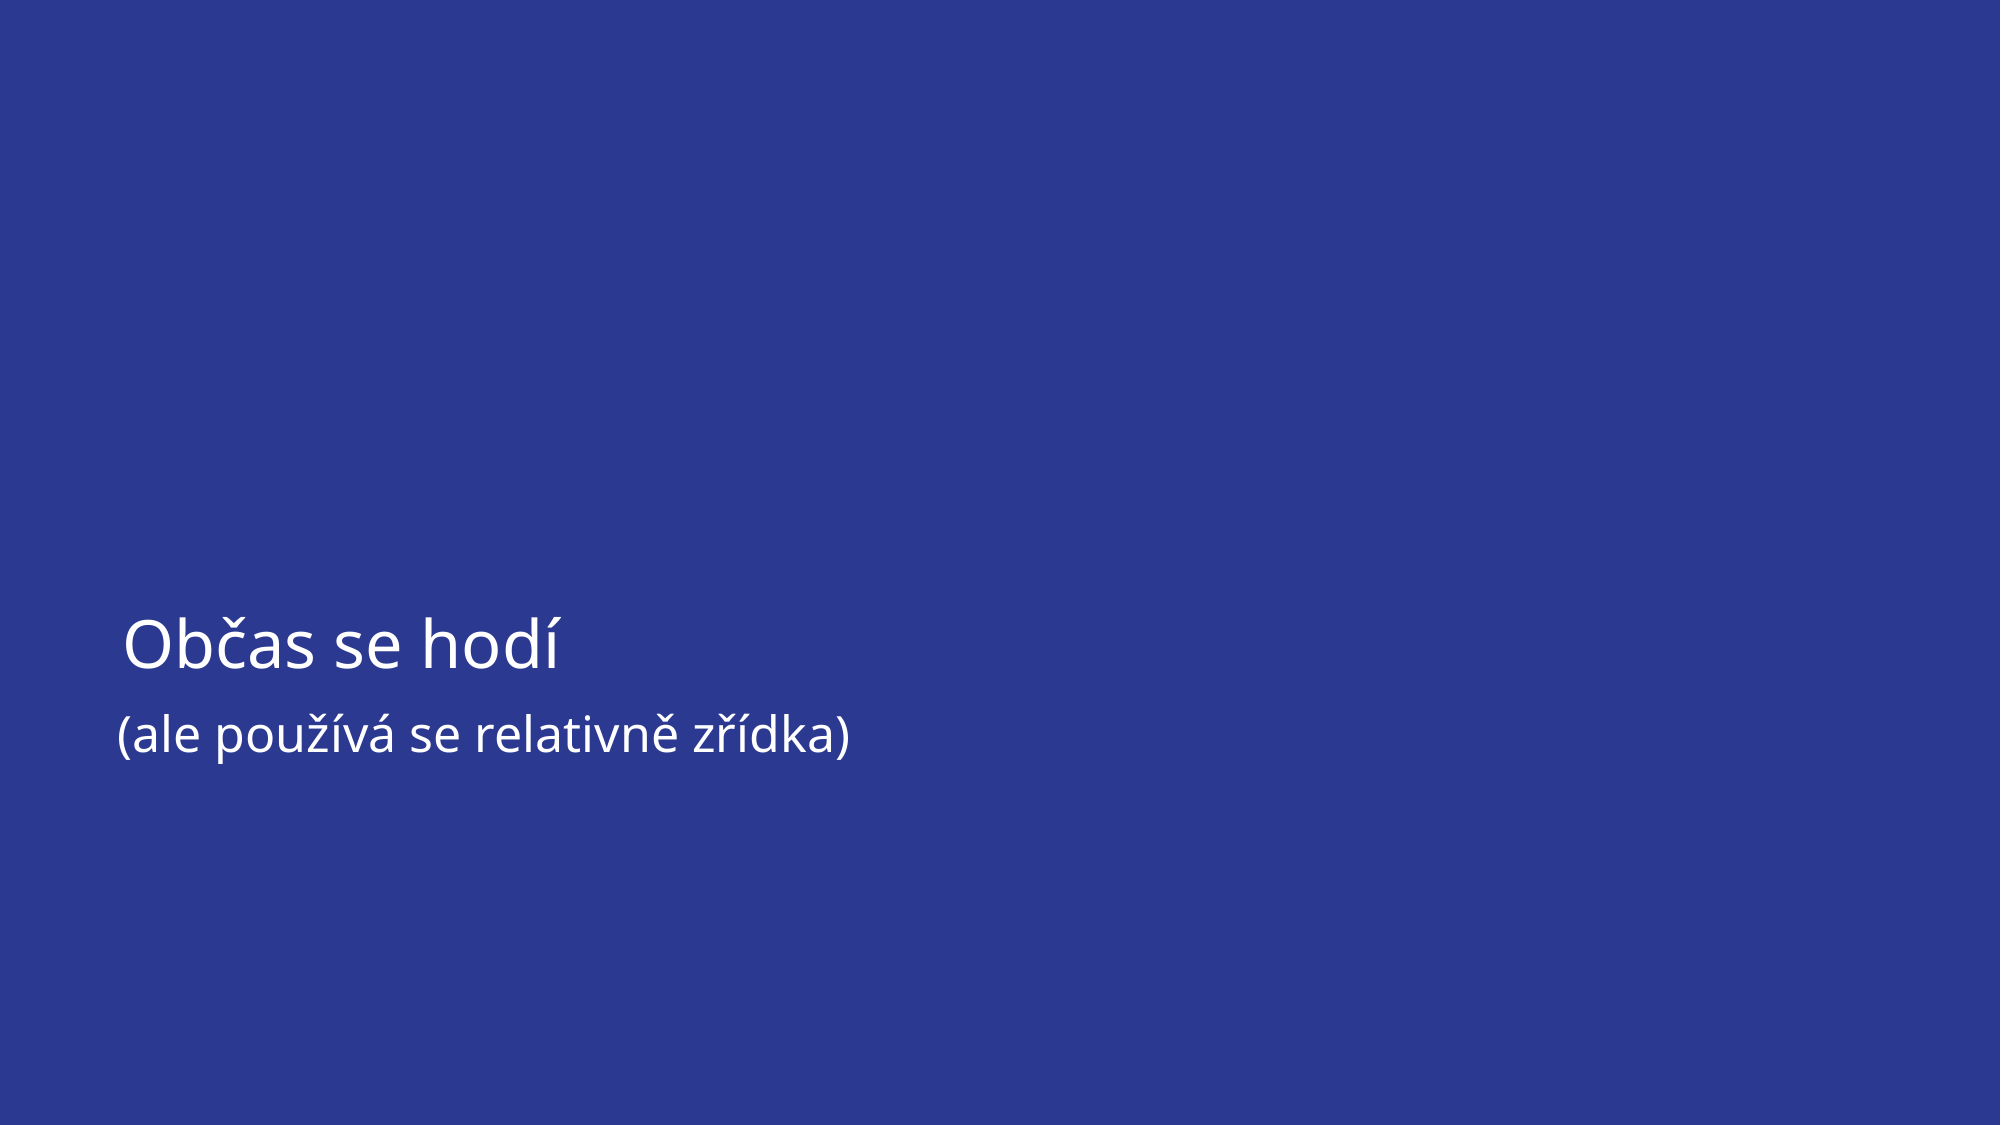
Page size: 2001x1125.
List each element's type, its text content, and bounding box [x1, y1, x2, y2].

title Občas se hodí [102, 562, 1905, 703]
subtitle (ale používá se relativně zřídka) [97, 702, 1900, 918]
